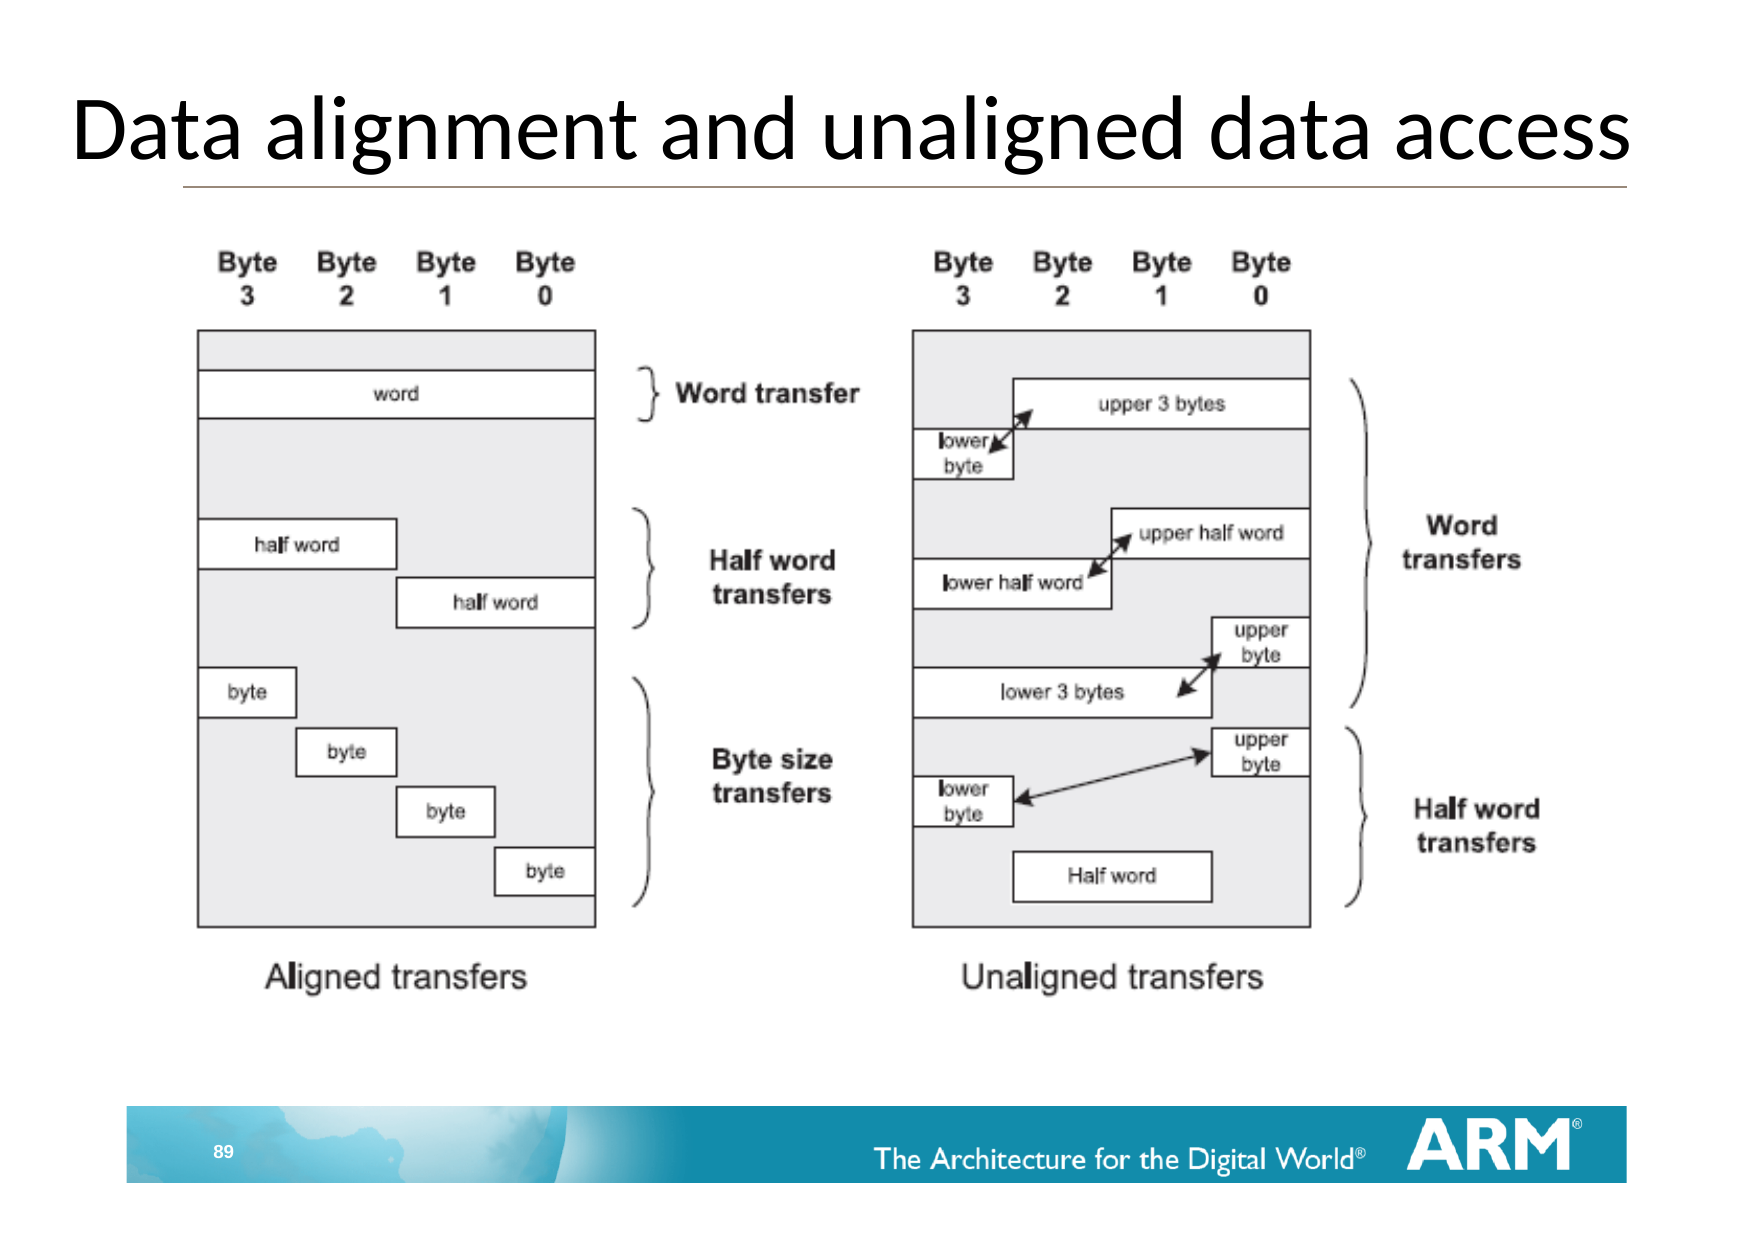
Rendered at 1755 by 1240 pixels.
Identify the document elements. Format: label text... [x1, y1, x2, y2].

picture [185, 238, 1569, 1002]
title Data alignment and unaligned data access [50, 80, 1657, 172]
picture [126, 1106, 1627, 1183]
slide_number 89 [198, 1139, 287, 1187]
